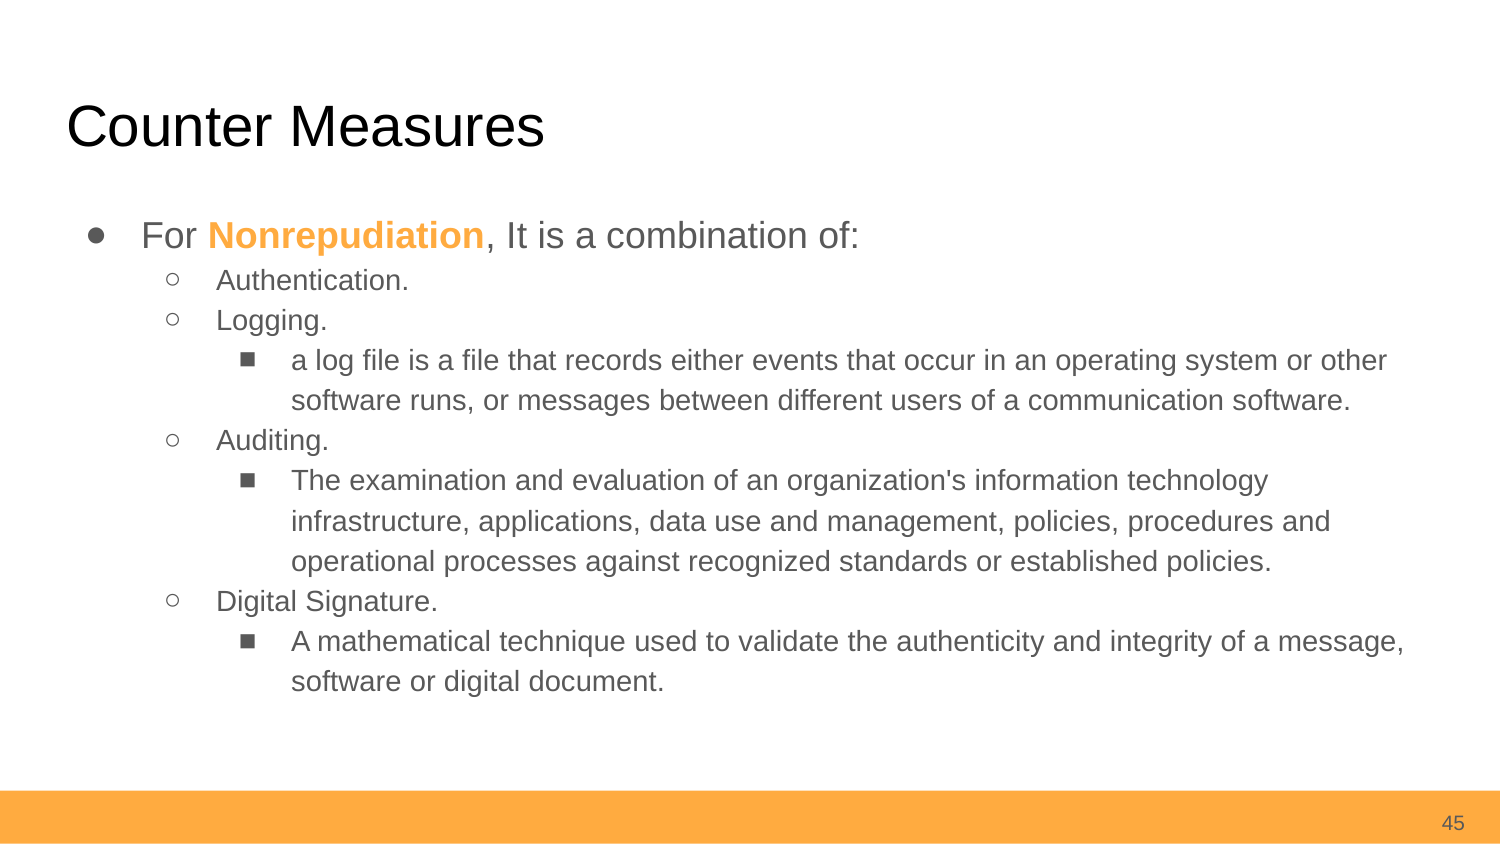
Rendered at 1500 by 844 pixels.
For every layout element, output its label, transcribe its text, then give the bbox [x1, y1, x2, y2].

slide_number 45 [1389, 789, 1480, 844]
title Counter Measures [51, 72, 1449, 167]
list For Nonrepudiation, It is a combination of: Authentication. Logging. a log file is a file that records either events that occur in an operating system or other software runs, or messages between different users of a communication software. Auditing. The examination and evaluation of an organization's information technology infrastructure, applications, data use and management, policies, procedures and operational processes against recognized standards or established policies. Digital Signature. A mathematical technique used to validate the authenticity and integrity of a message, software or digital document. [51, 189, 1449, 750]
